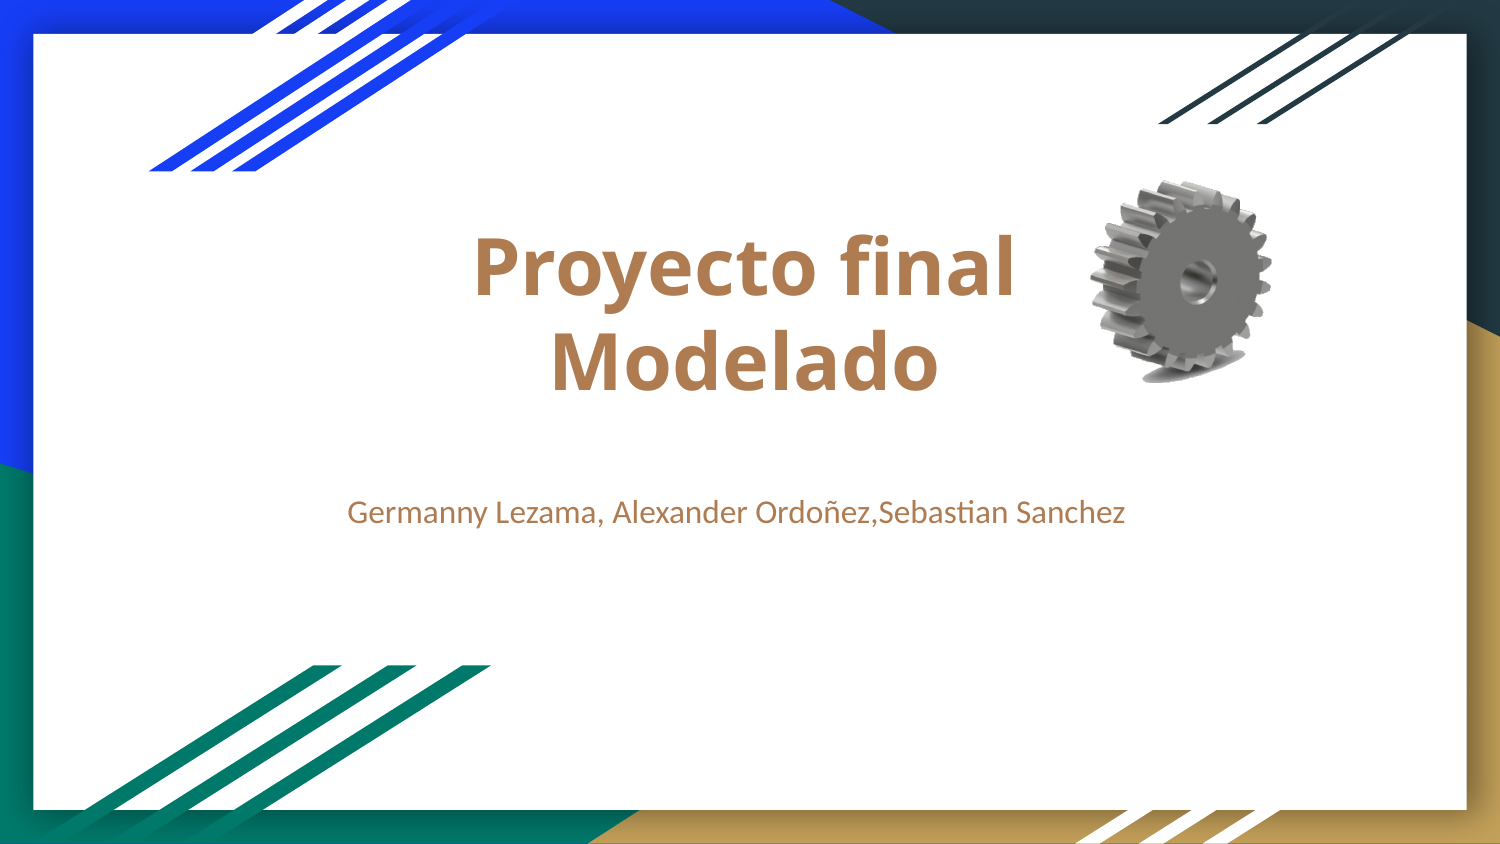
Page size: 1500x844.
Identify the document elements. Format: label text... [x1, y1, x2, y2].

subtitle Germanny Lezama, Alexander Ordoñez,Sebastian Sanchez [304, 475, 1185, 561]
picture [1050, 124, 1317, 391]
title Proyecto final Modelado [304, 262, 1185, 455]
